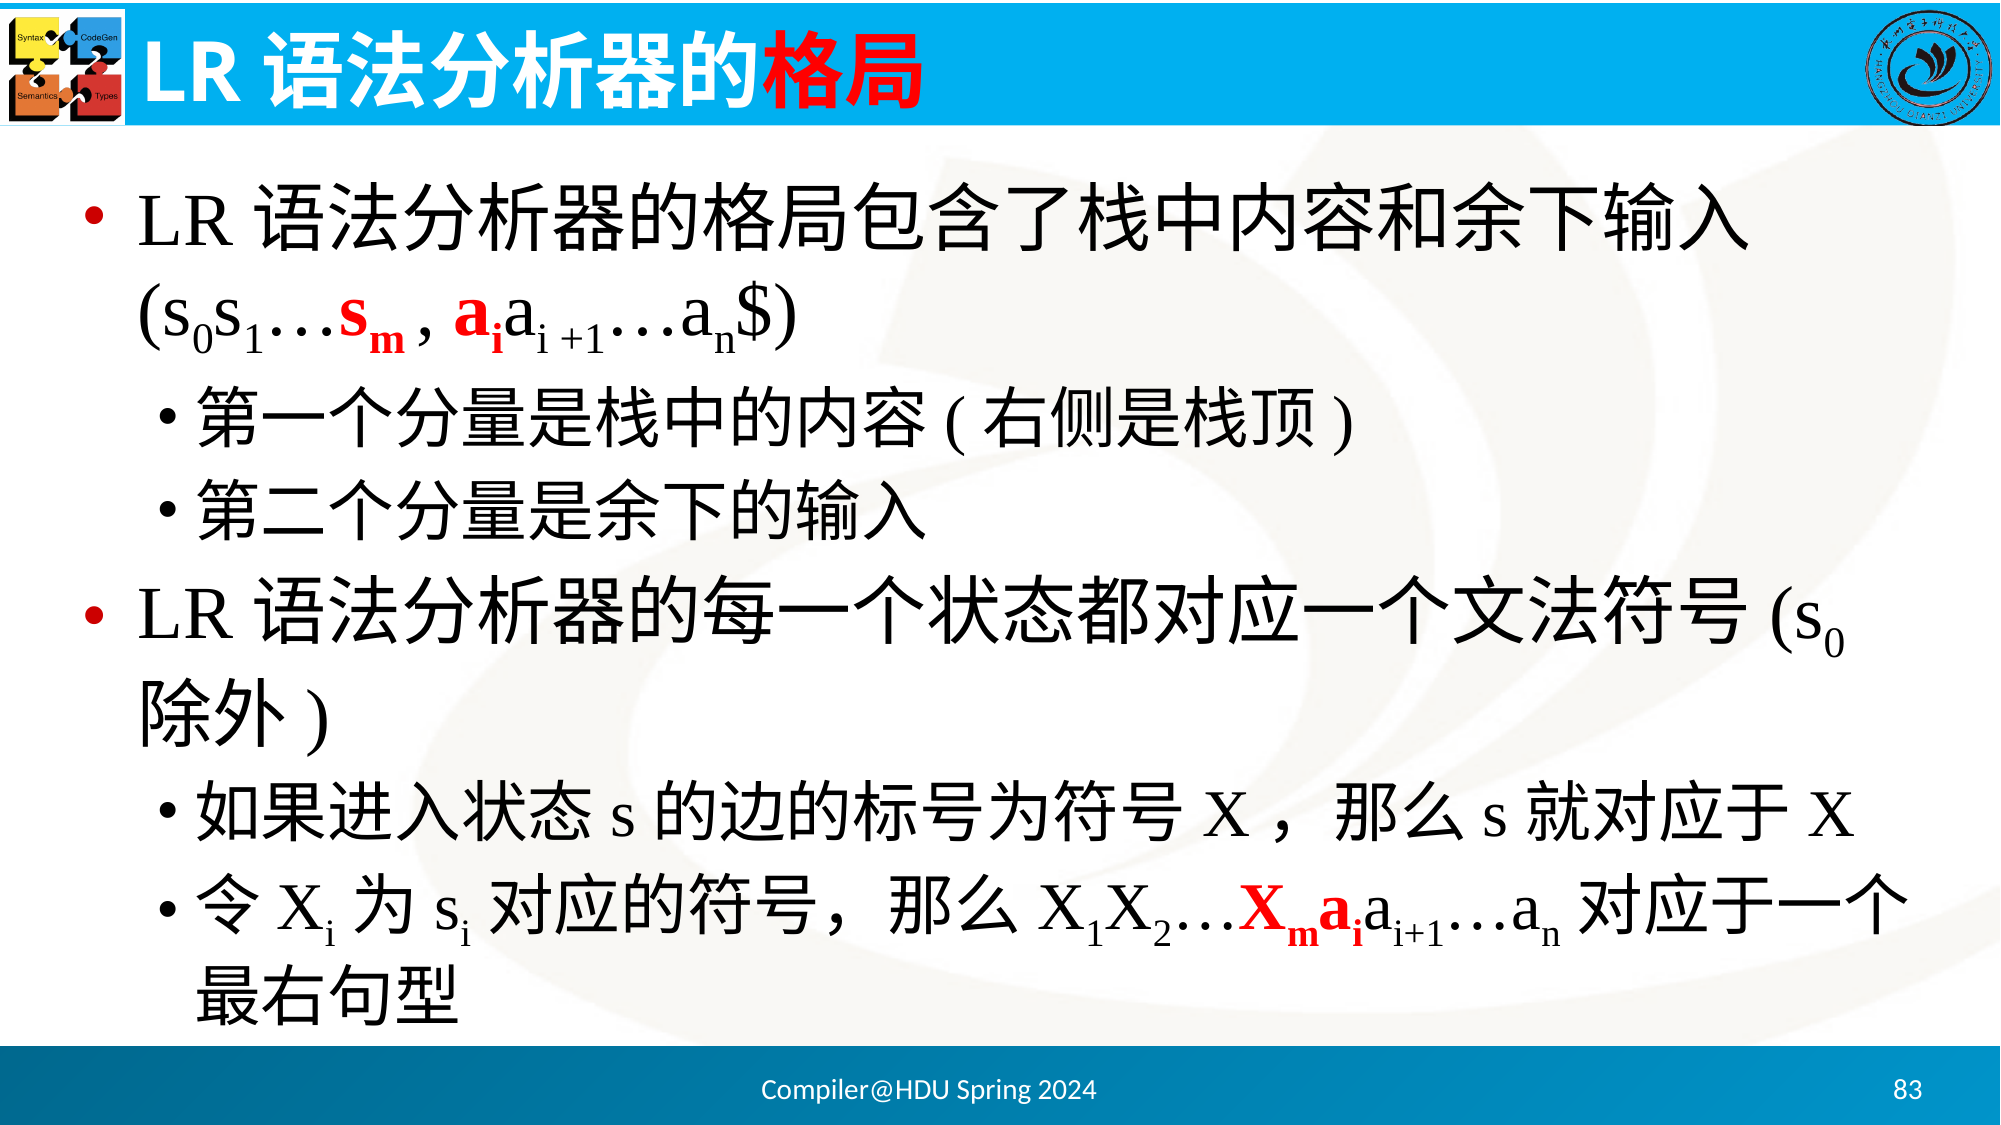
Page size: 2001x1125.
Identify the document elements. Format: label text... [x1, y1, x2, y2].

slide_number 83 [1503, 1049, 1938, 1125]
title LR语法分析器的格局 [125, 6, 1934, 126]
list LR语法分析器的格局包含了栈中内容和余下输入(s0s1…sm , aiai +1…an$) 第一个分量是栈中的内容(右侧是栈顶) 第二个分量是余下的输入 LR语法分析器的每一个状态都对应一个文法符号(s0除外) 如果进入状态s的边的标号为符号X，那么s就对应于X 令Xi为si对应的符号，那么X1X2…Xmaiai+1…an对应于一个最右句型 [66, 162, 1934, 1050]
footer Compiler@HDU Spring 2024 [612, 1049, 1247, 1125]
